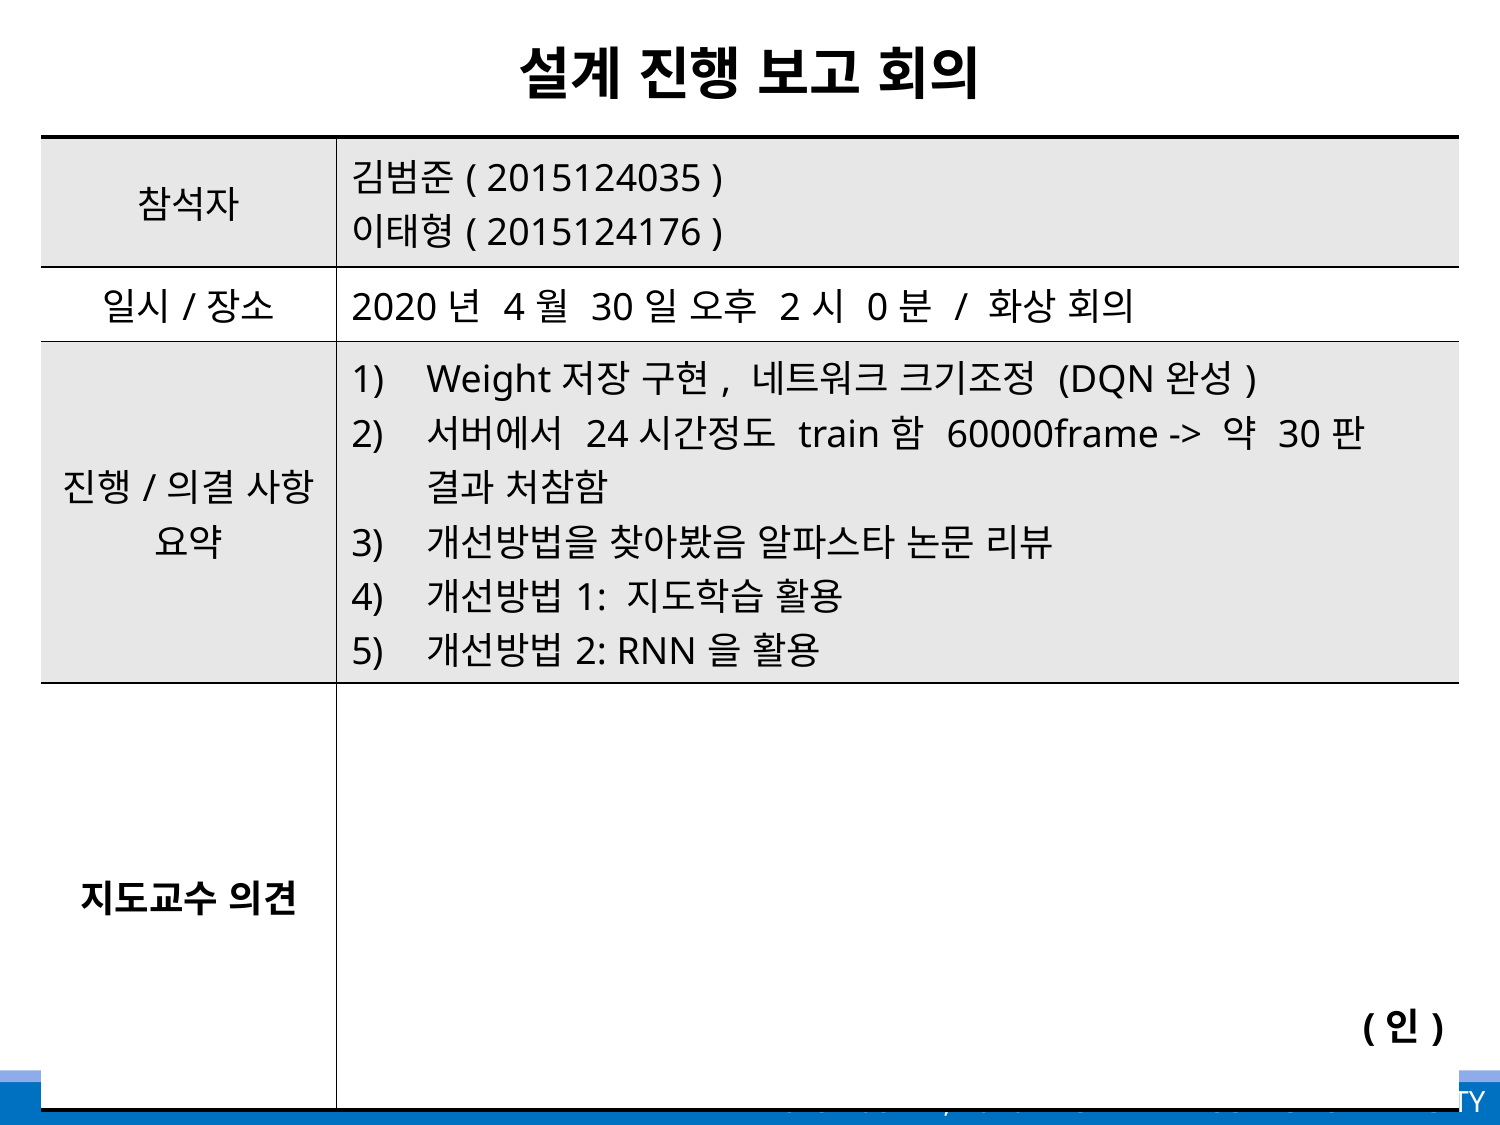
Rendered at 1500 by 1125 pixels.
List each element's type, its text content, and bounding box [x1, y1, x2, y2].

table_header 김범준( 2015124035 ) 이태형( 2015124176 ) [337, 139, 1459, 266]
table_cell 일시/장소 [41, 268, 336, 341]
table_cell (인) [337, 684, 1459, 1108]
table_cell 2020년 4월 30일 오후 2시 0분 / 화상 회의 [337, 268, 1459, 341]
title 설계 진행 보고 회의 [112, 30, 1388, 114]
table_cell Weight저장 구현, 네트워크 크기조정 (DQN완성) 서버에서 24시간정도 train함 60000frame -> 약 30판 결과 처참함 개선방법을 찾아봤음 알파스타 논문 리뷰 개선방법1: 지도학습 활용 개선방법2: RNN을 활용 [337, 342, 1459, 682]
table_cell 진행/의결 사항 요약 [41, 342, 336, 682]
table_header 참석자 [41, 139, 336, 266]
table_cell 지도교수 의견 [41, 684, 336, 1108]
